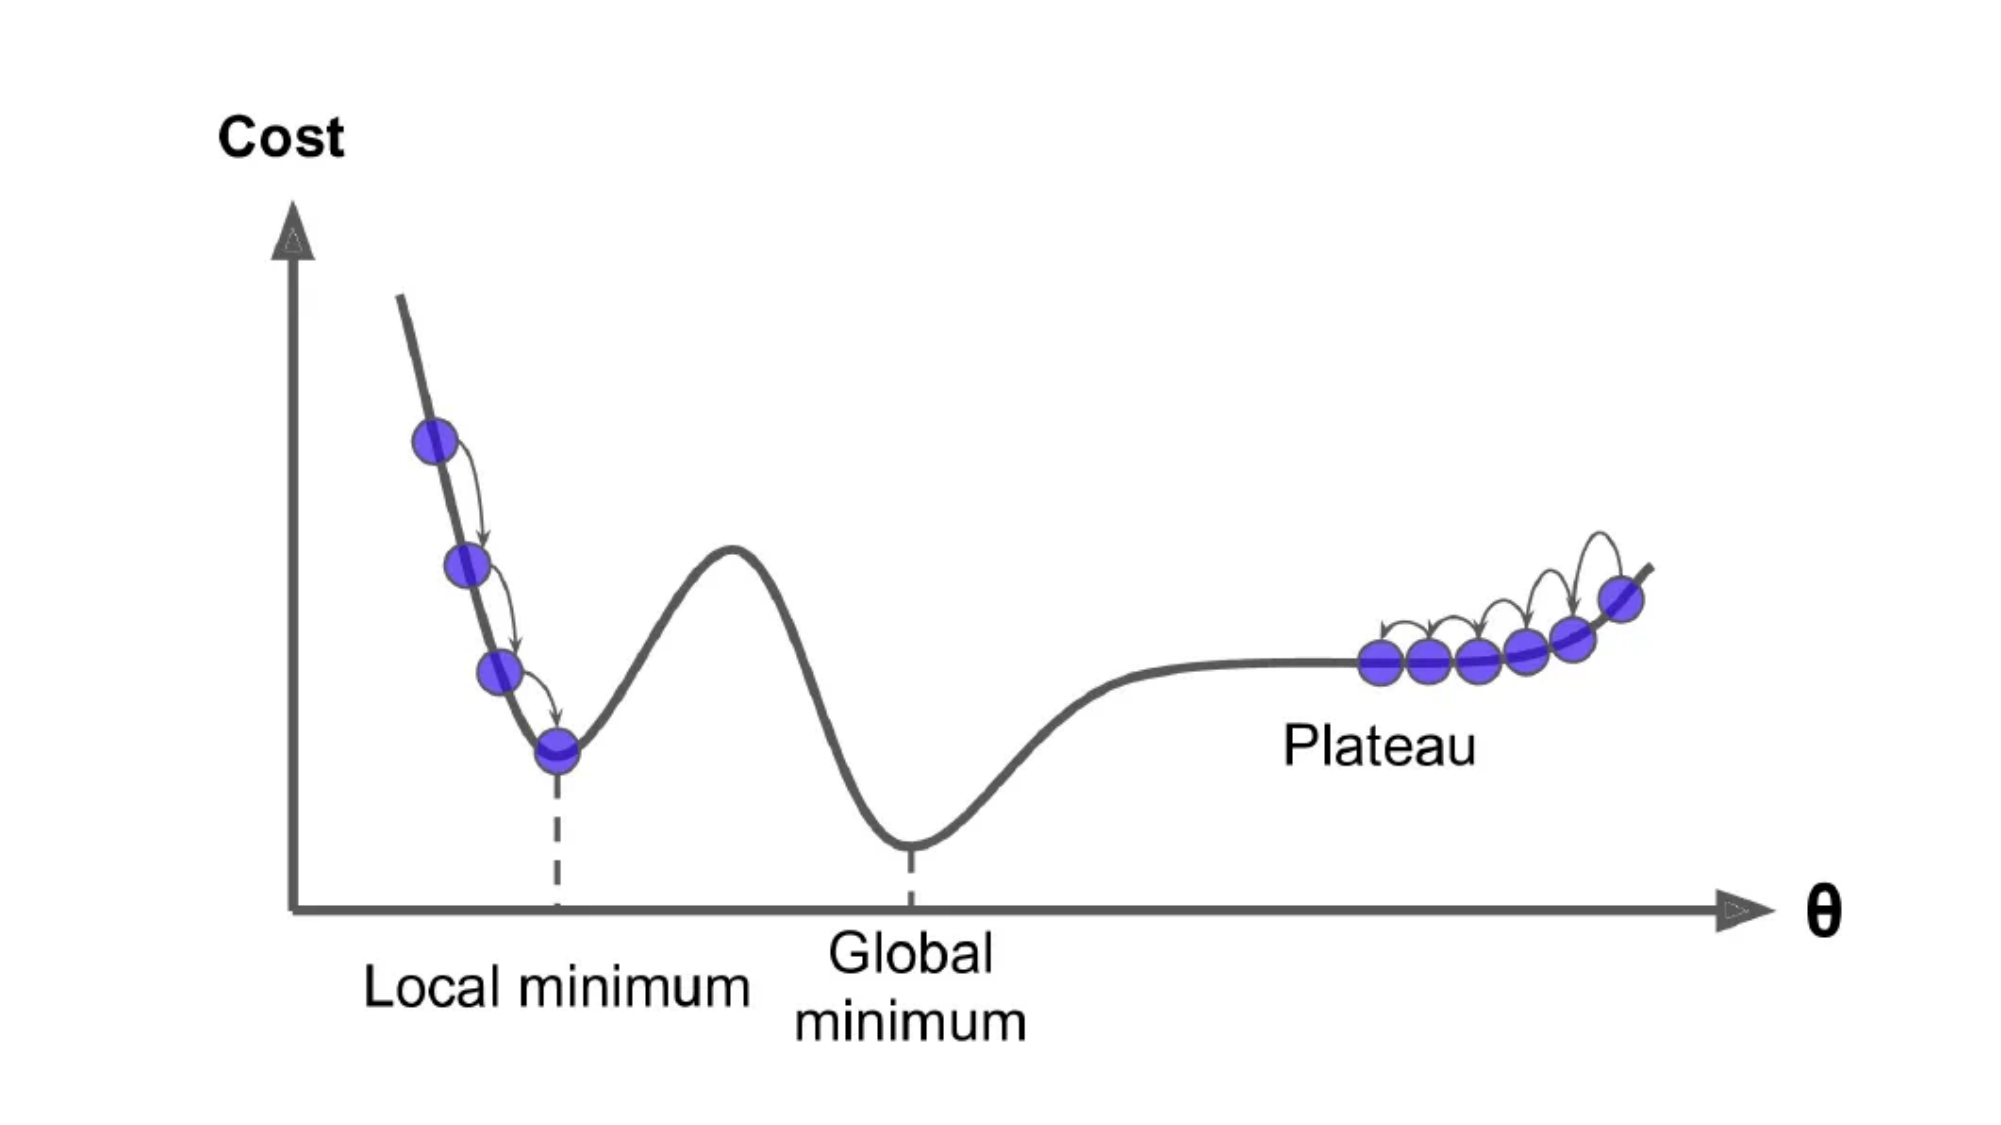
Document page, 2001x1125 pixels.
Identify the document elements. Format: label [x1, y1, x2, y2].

picture [197, 106, 1874, 1070]
